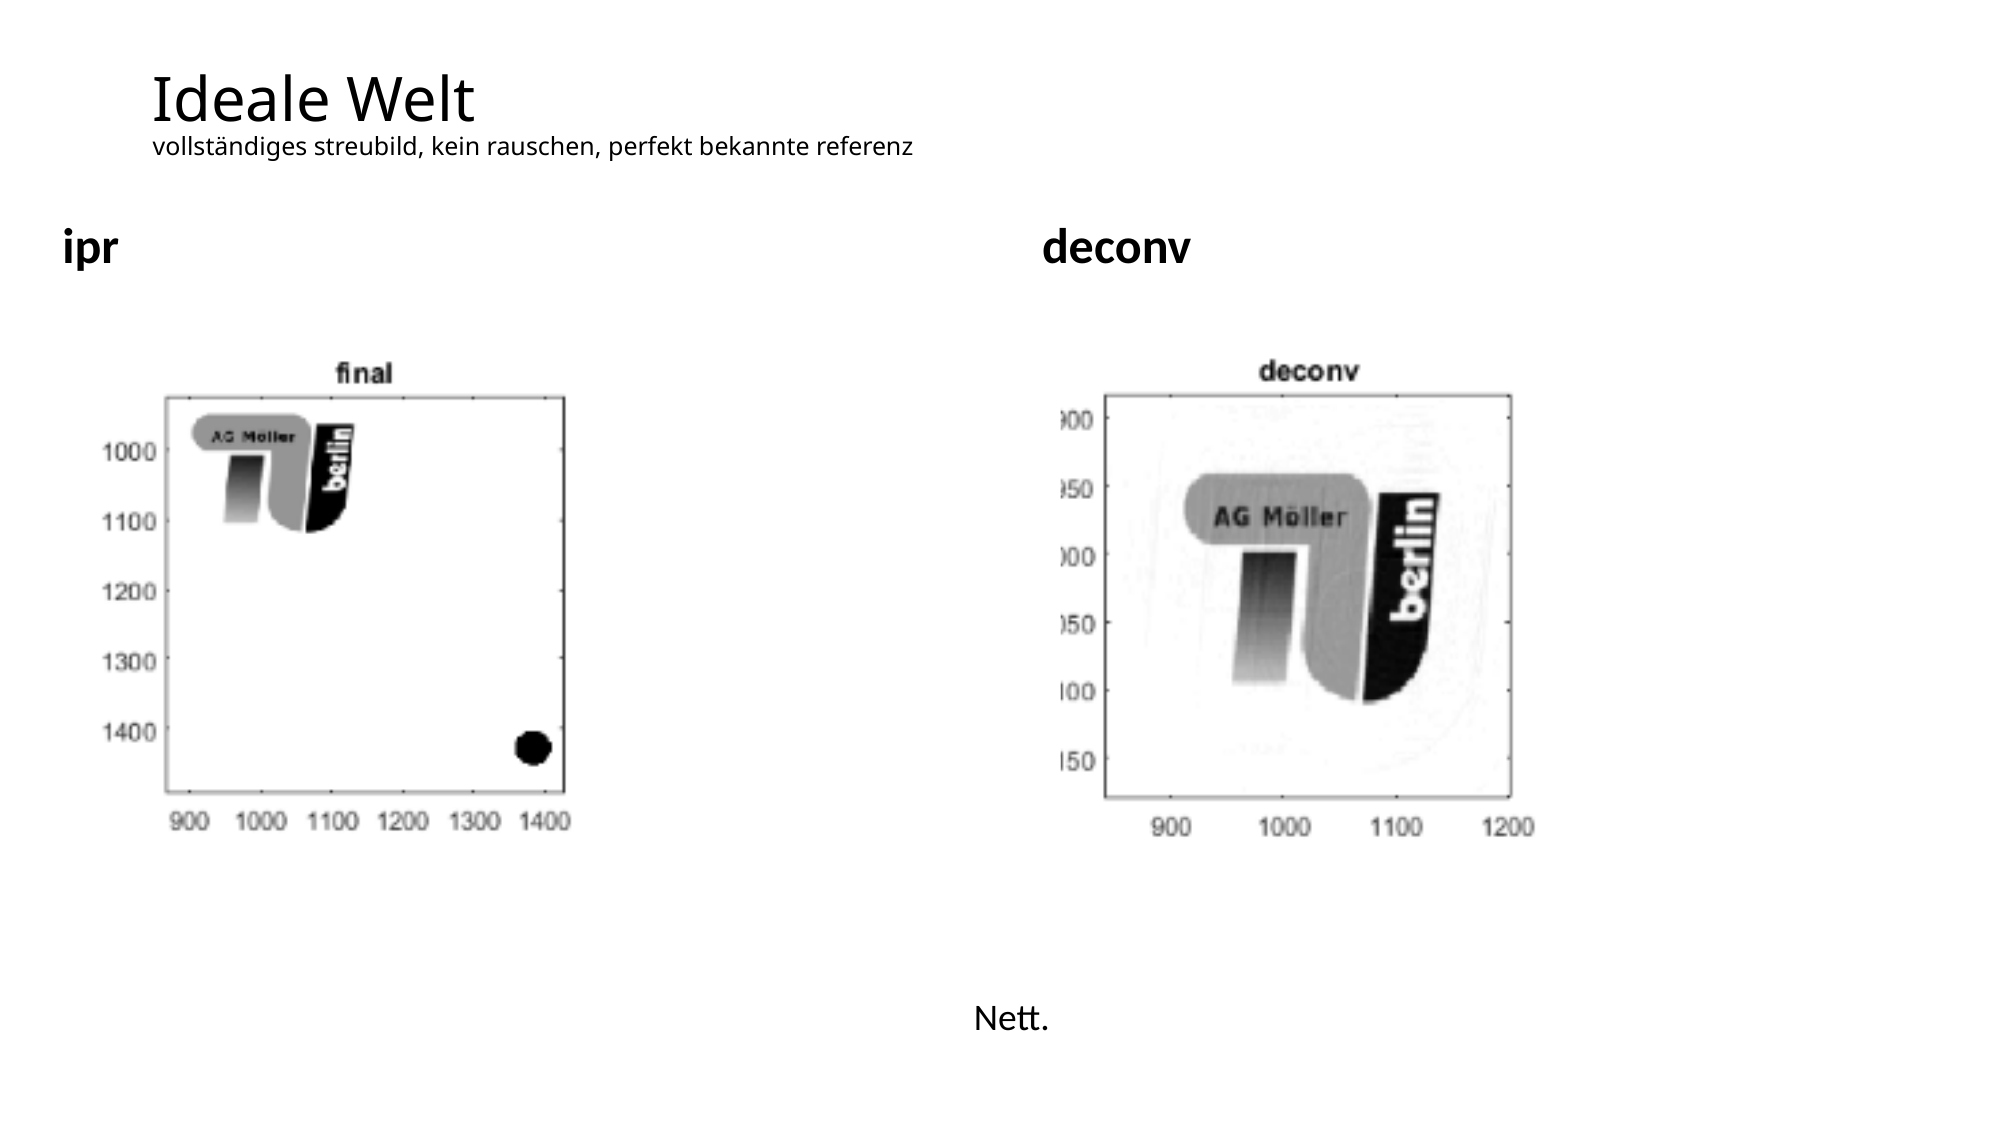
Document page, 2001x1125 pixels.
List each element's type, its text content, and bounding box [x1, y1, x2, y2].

title Ideale Welt vollständiges streubild, kein rauschen, perfekt bekannte referenz [137, 59, 1863, 170]
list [96, 329, 614, 913]
picture [1060, 336, 1631, 913]
list ipr [47, 191, 942, 283]
text_box Nett. [959, 985, 1065, 1046]
list deconv [1027, 191, 1926, 283]
